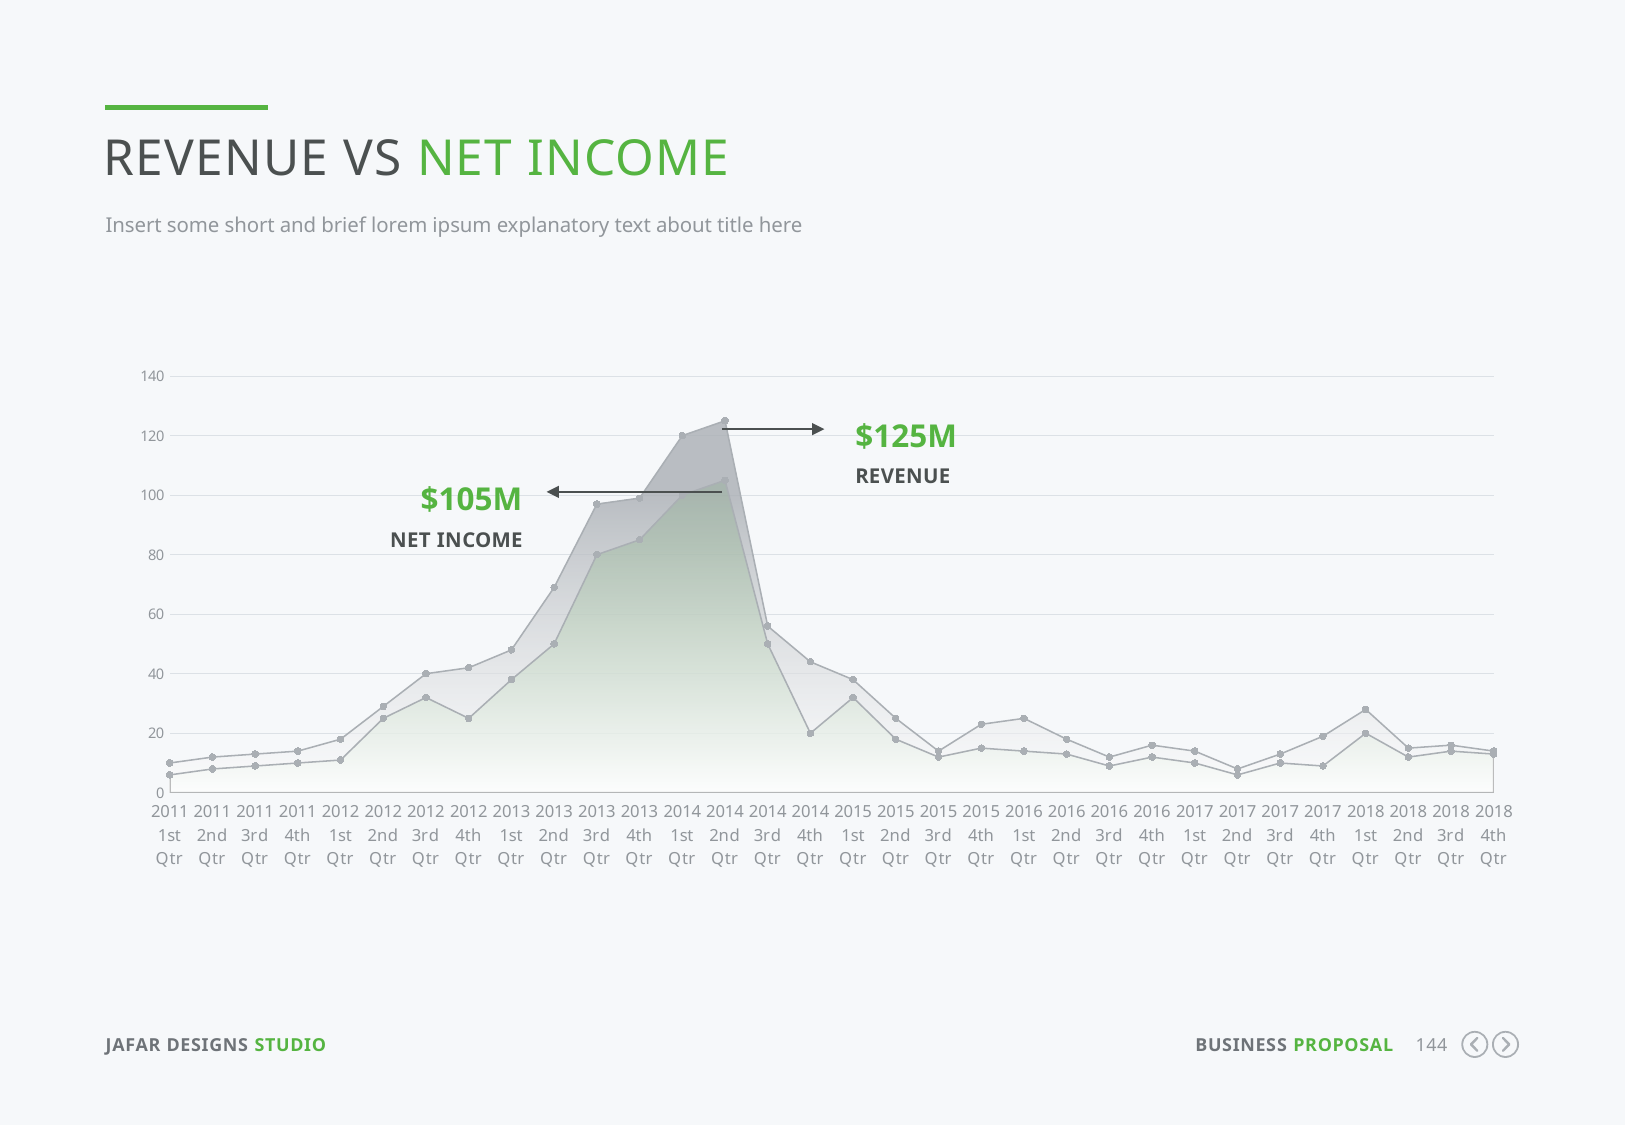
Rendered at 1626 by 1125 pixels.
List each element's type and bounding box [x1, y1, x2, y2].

list [105, 209, 1519, 241]
list [103, 125, 1518, 188]
chart [111, 355, 1542, 880]
